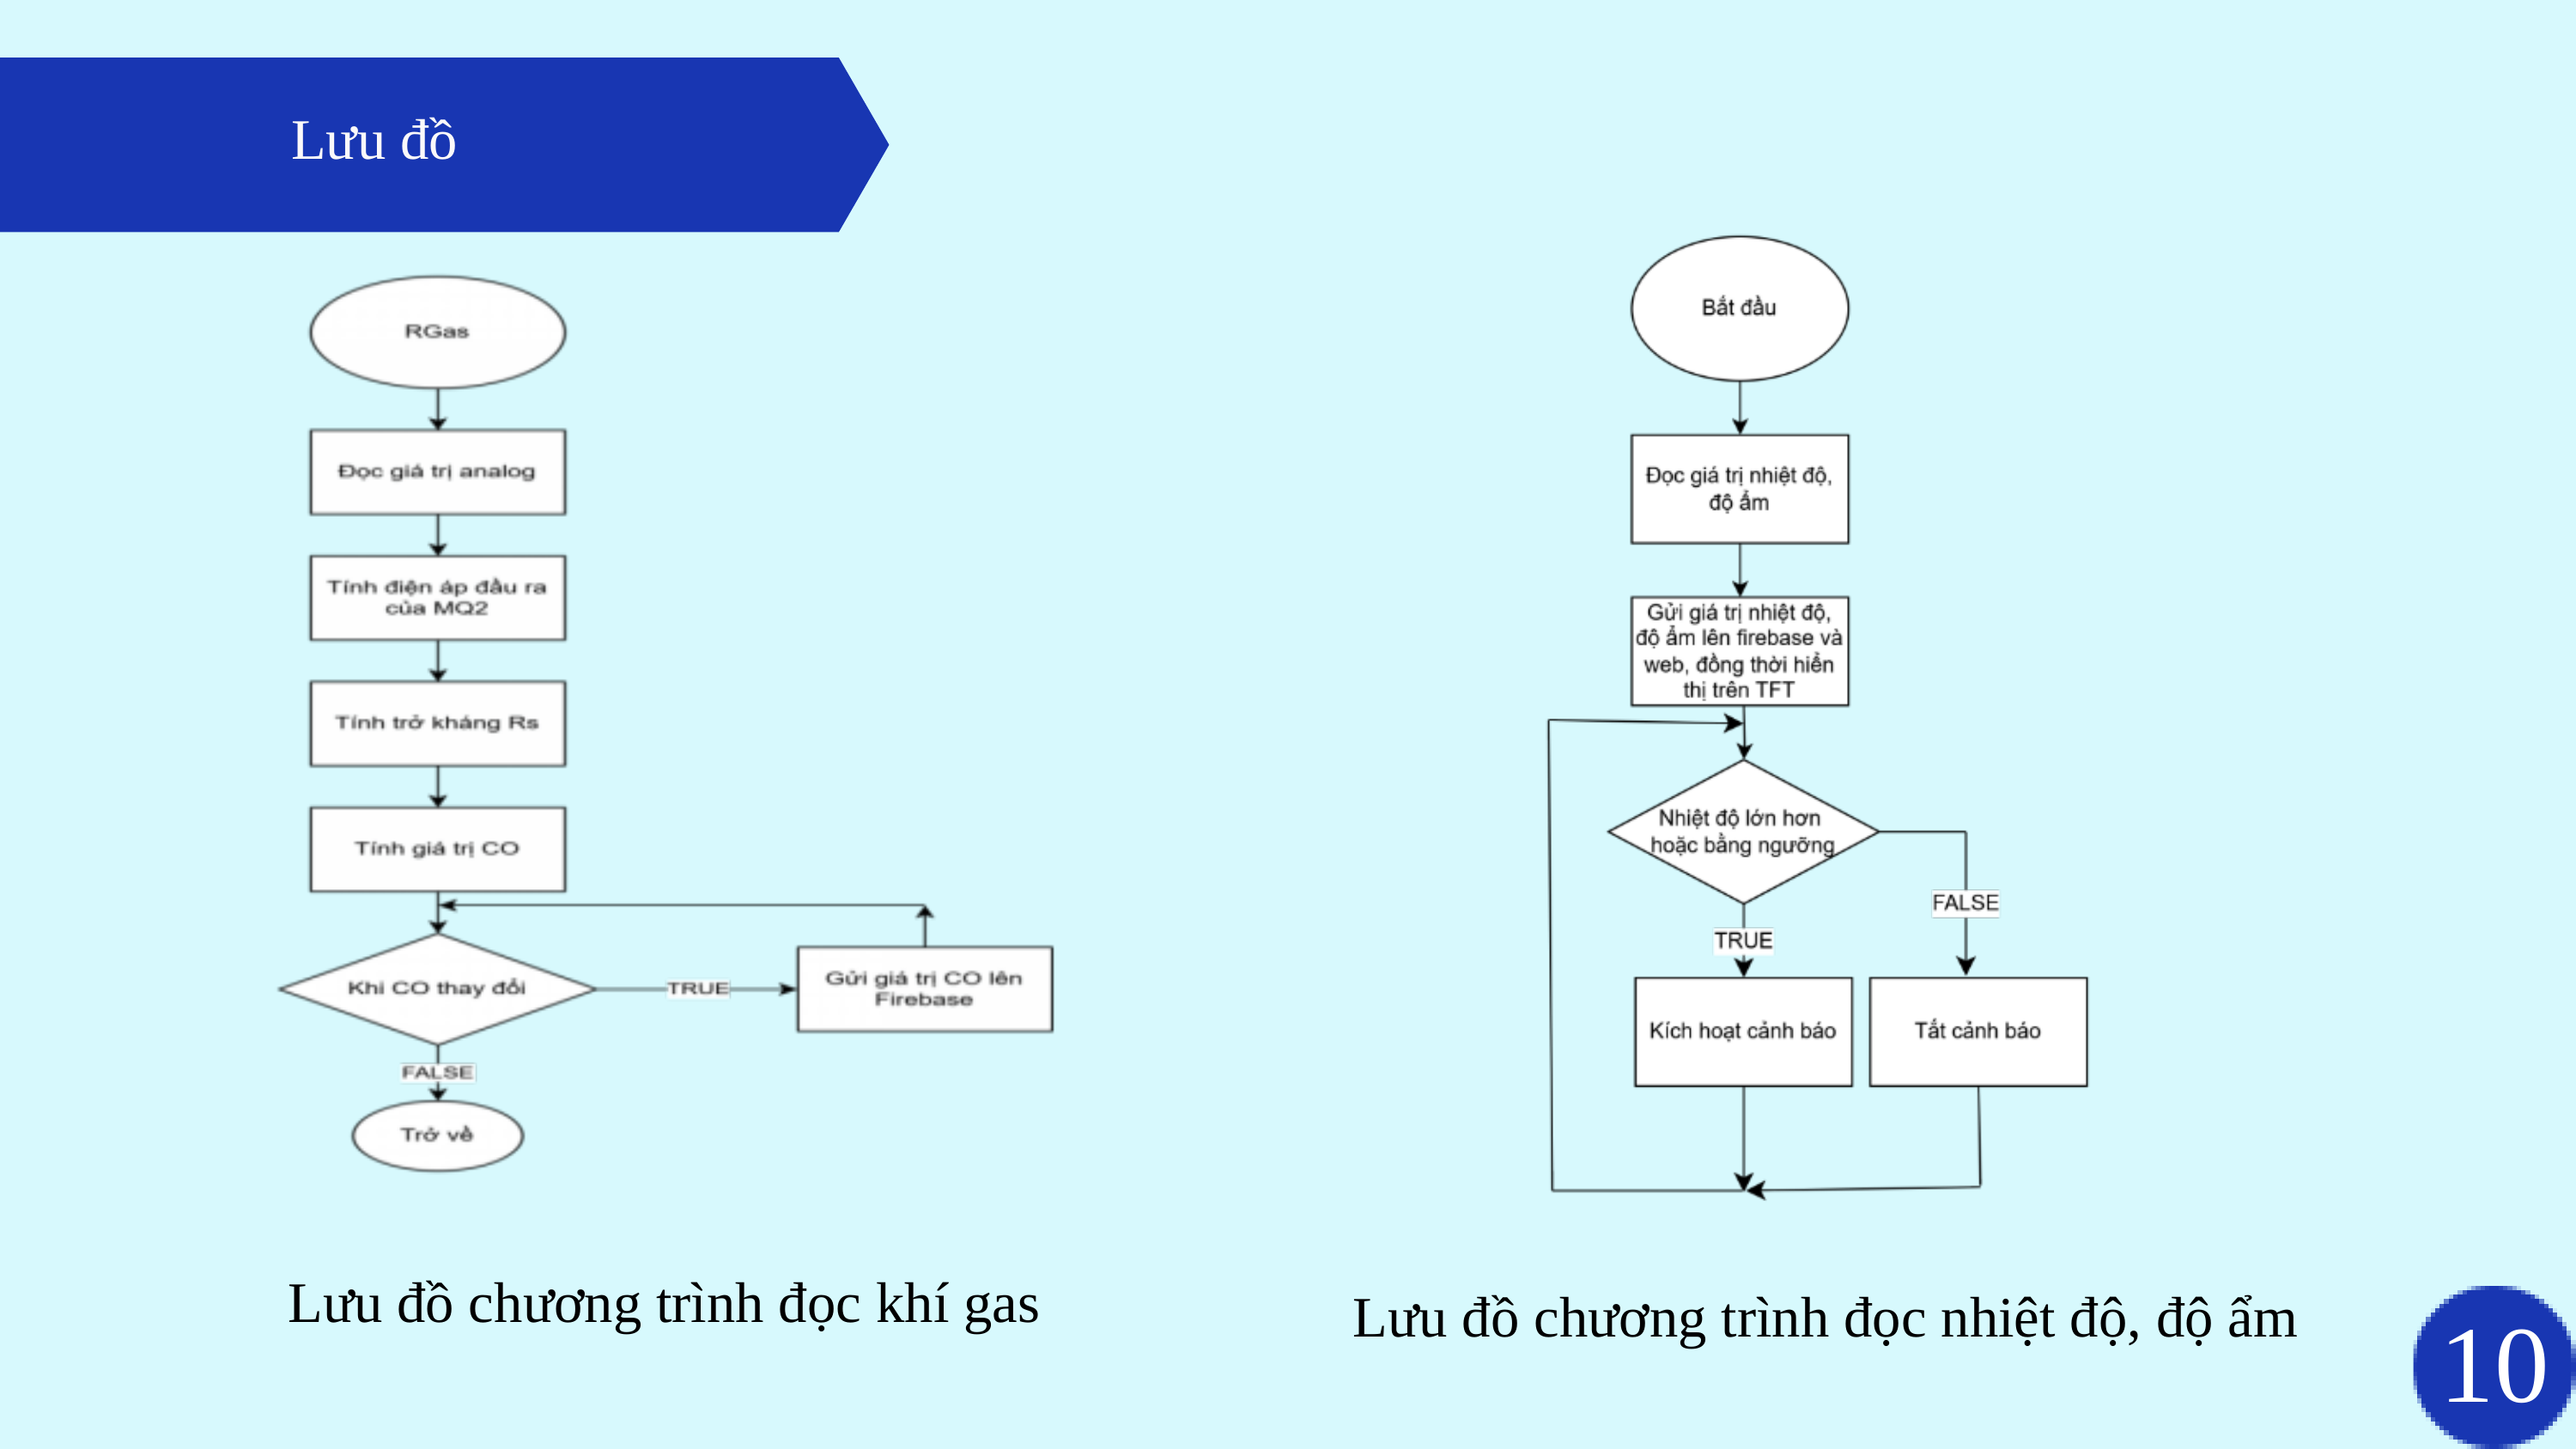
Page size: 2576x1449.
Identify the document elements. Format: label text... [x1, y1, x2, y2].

text_box [1530, 218, 2108, 1221]
text_box Lưu đồ chương trình đọc khí gas [240, 1253, 1075, 1334]
text_box 10 [2439, 1271, 2550, 1425]
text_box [0, 57, 890, 233]
text_box [258, 263, 1075, 1186]
text_box Lưu đồ chương trình đọc nhiệt độ, độ ẩm [1287, 1268, 2351, 1349]
text_box [2413, 1286, 2576, 1449]
